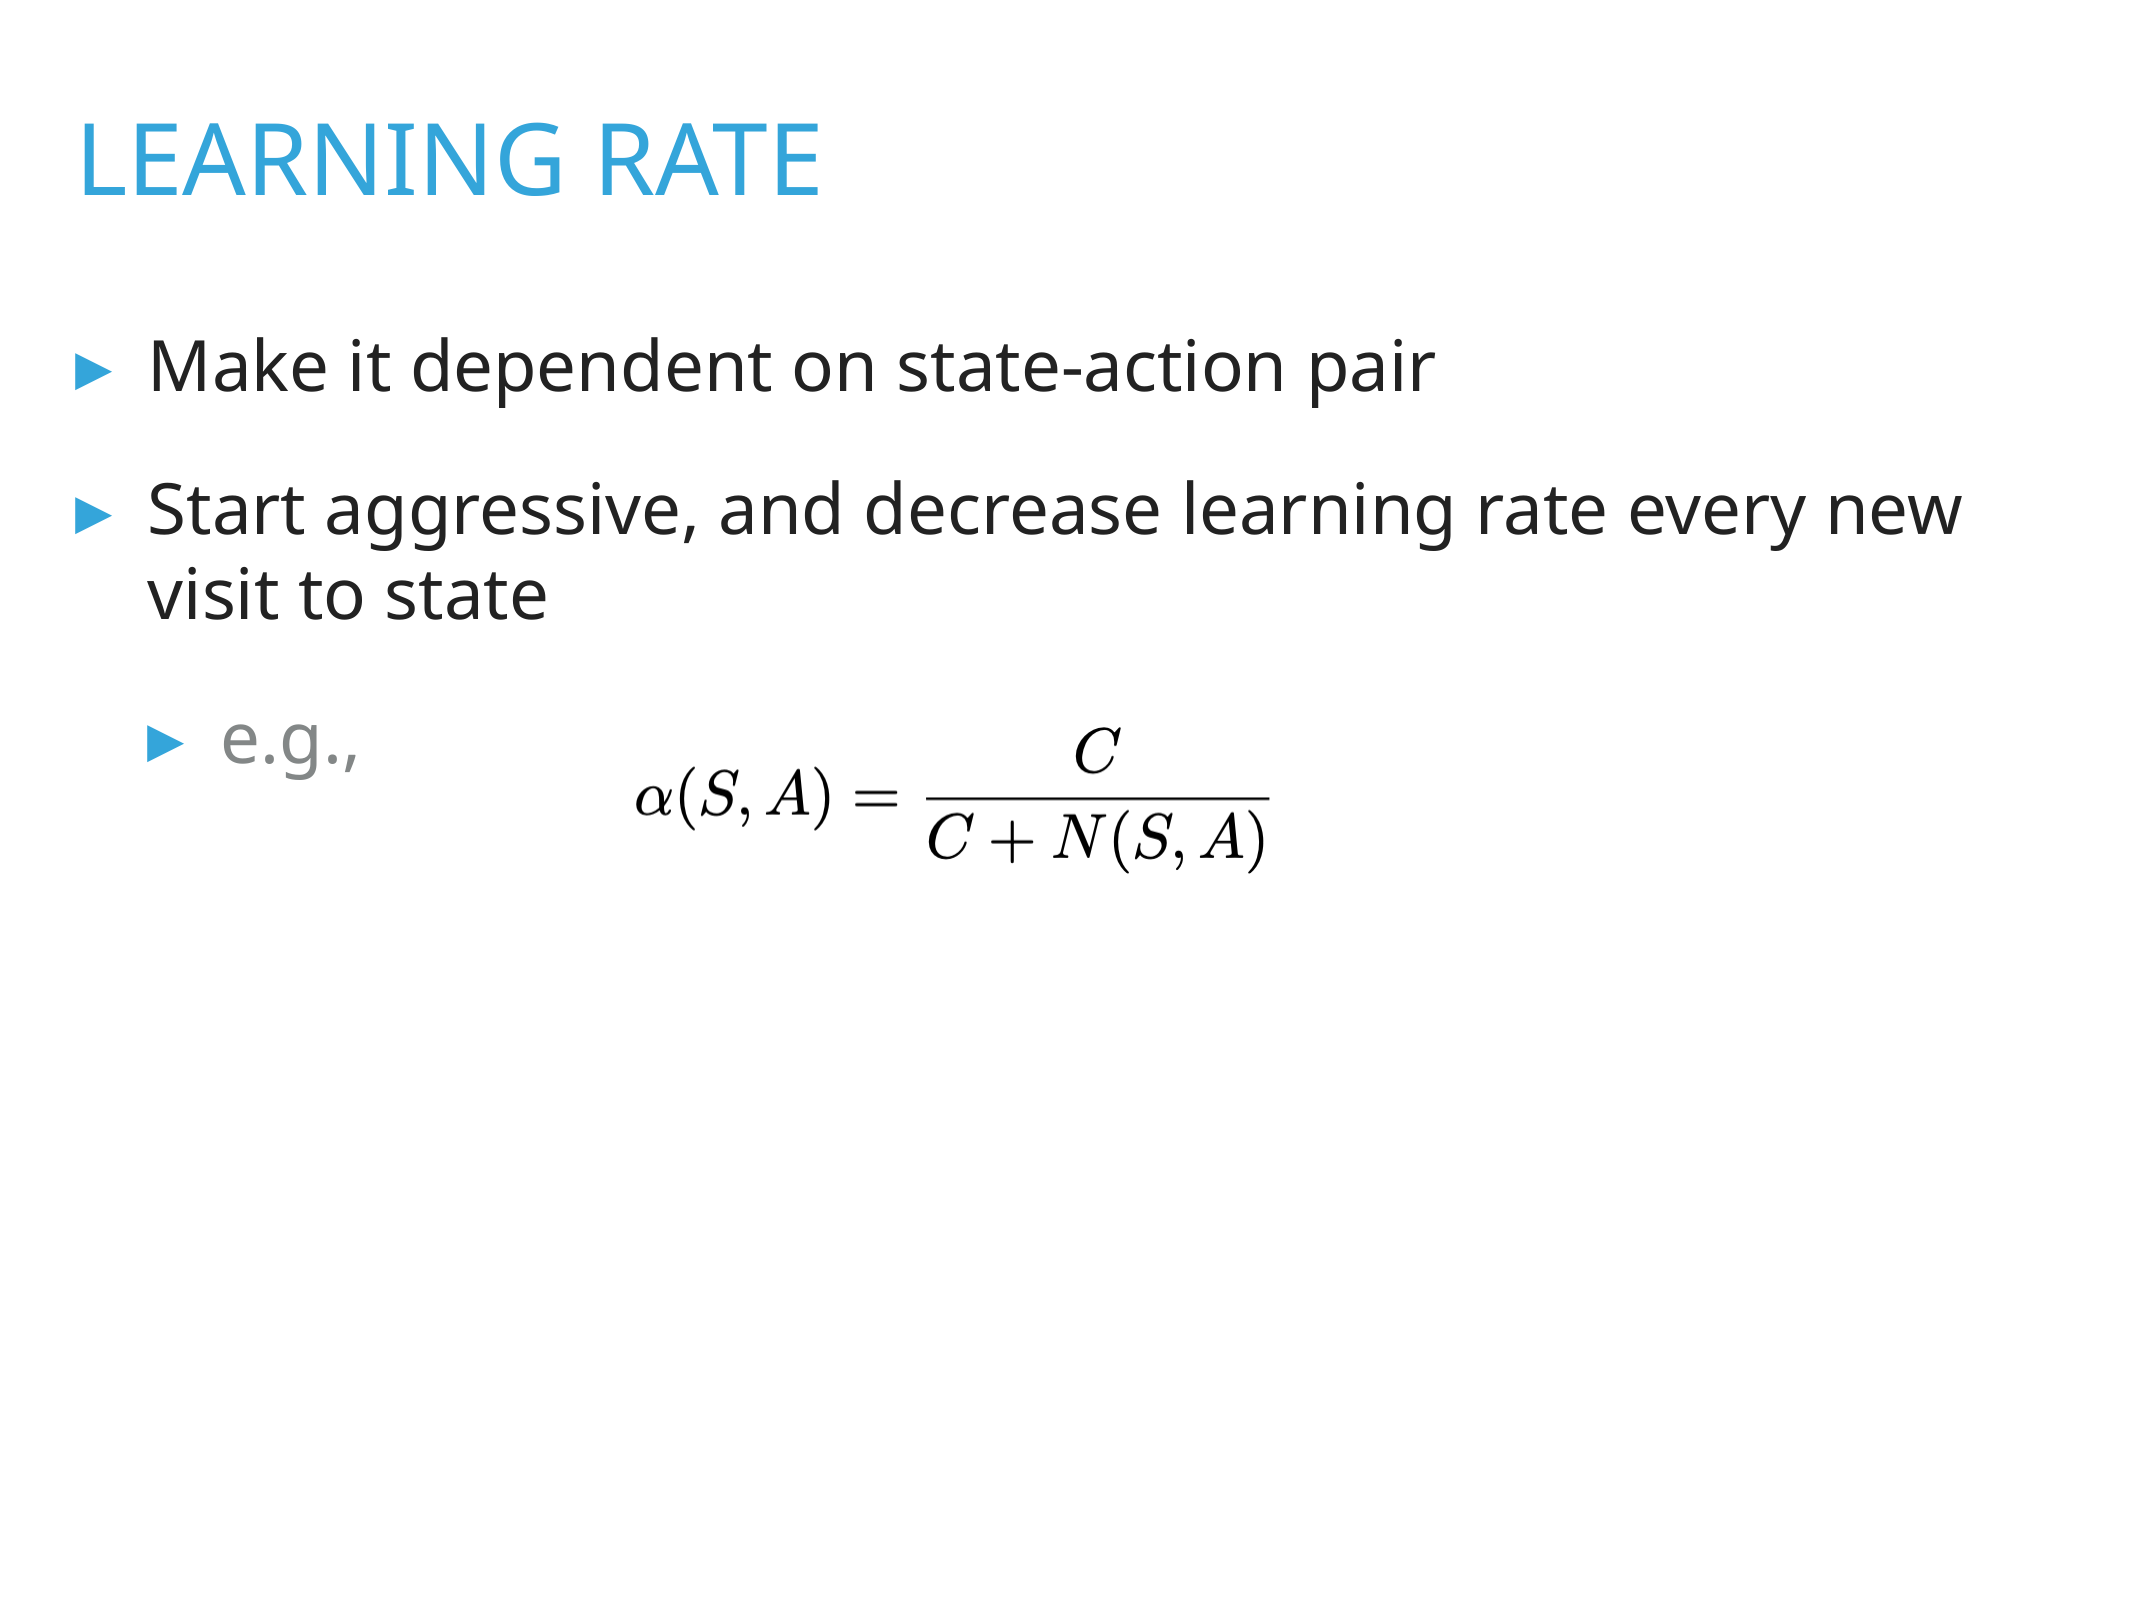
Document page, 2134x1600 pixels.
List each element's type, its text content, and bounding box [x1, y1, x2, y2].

text_box Make it dependent on state-action pair Start aggressive, and decrease learning rate every new visit to state e.g., [66, 312, 2067, 1315]
text_box learning rate [66, 110, 2067, 230]
picture [636, 726, 1271, 874]
